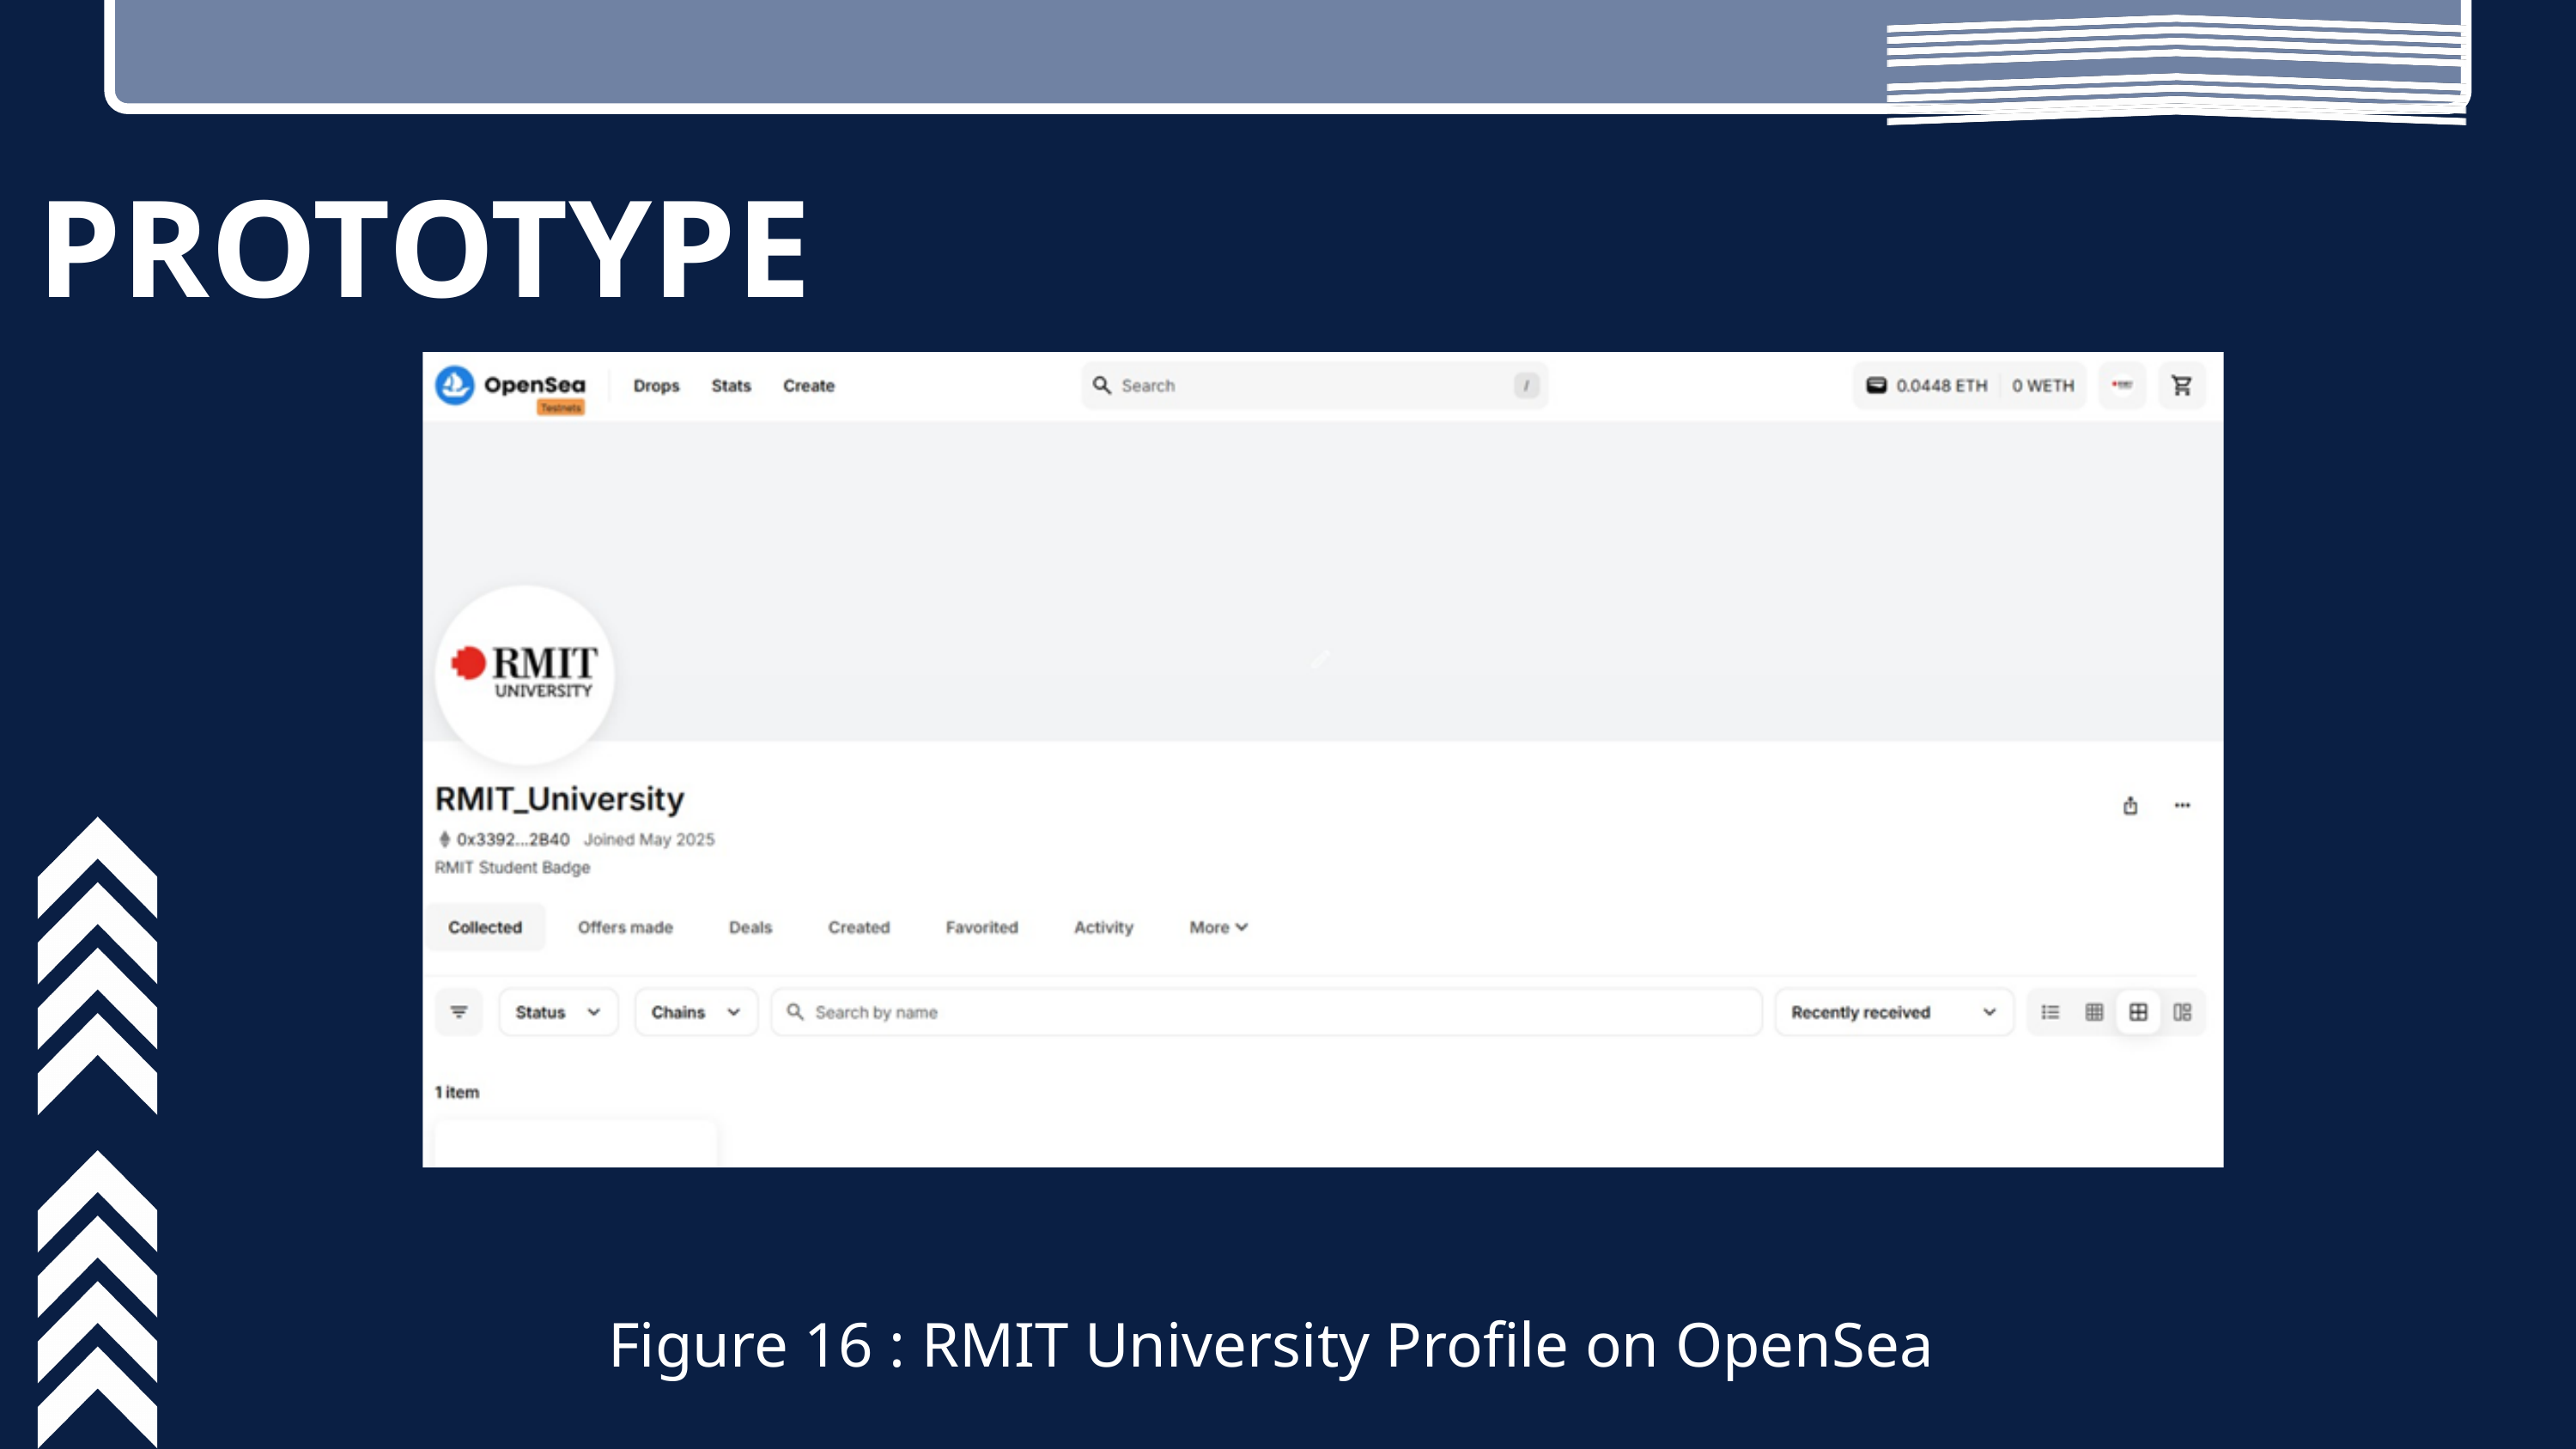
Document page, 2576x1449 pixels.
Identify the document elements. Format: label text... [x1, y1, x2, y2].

text_box [422, 352, 2224, 1167]
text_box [109, 0, 2467, 109]
text_box [37, 816, 158, 1449]
text_box PROTOTYPE [37, 176, 1272, 324]
text_box [1886, 118, 2467, 125]
text_box Figure 16 : RMIT University Profile on OpenSea [468, 1294, 2075, 1379]
